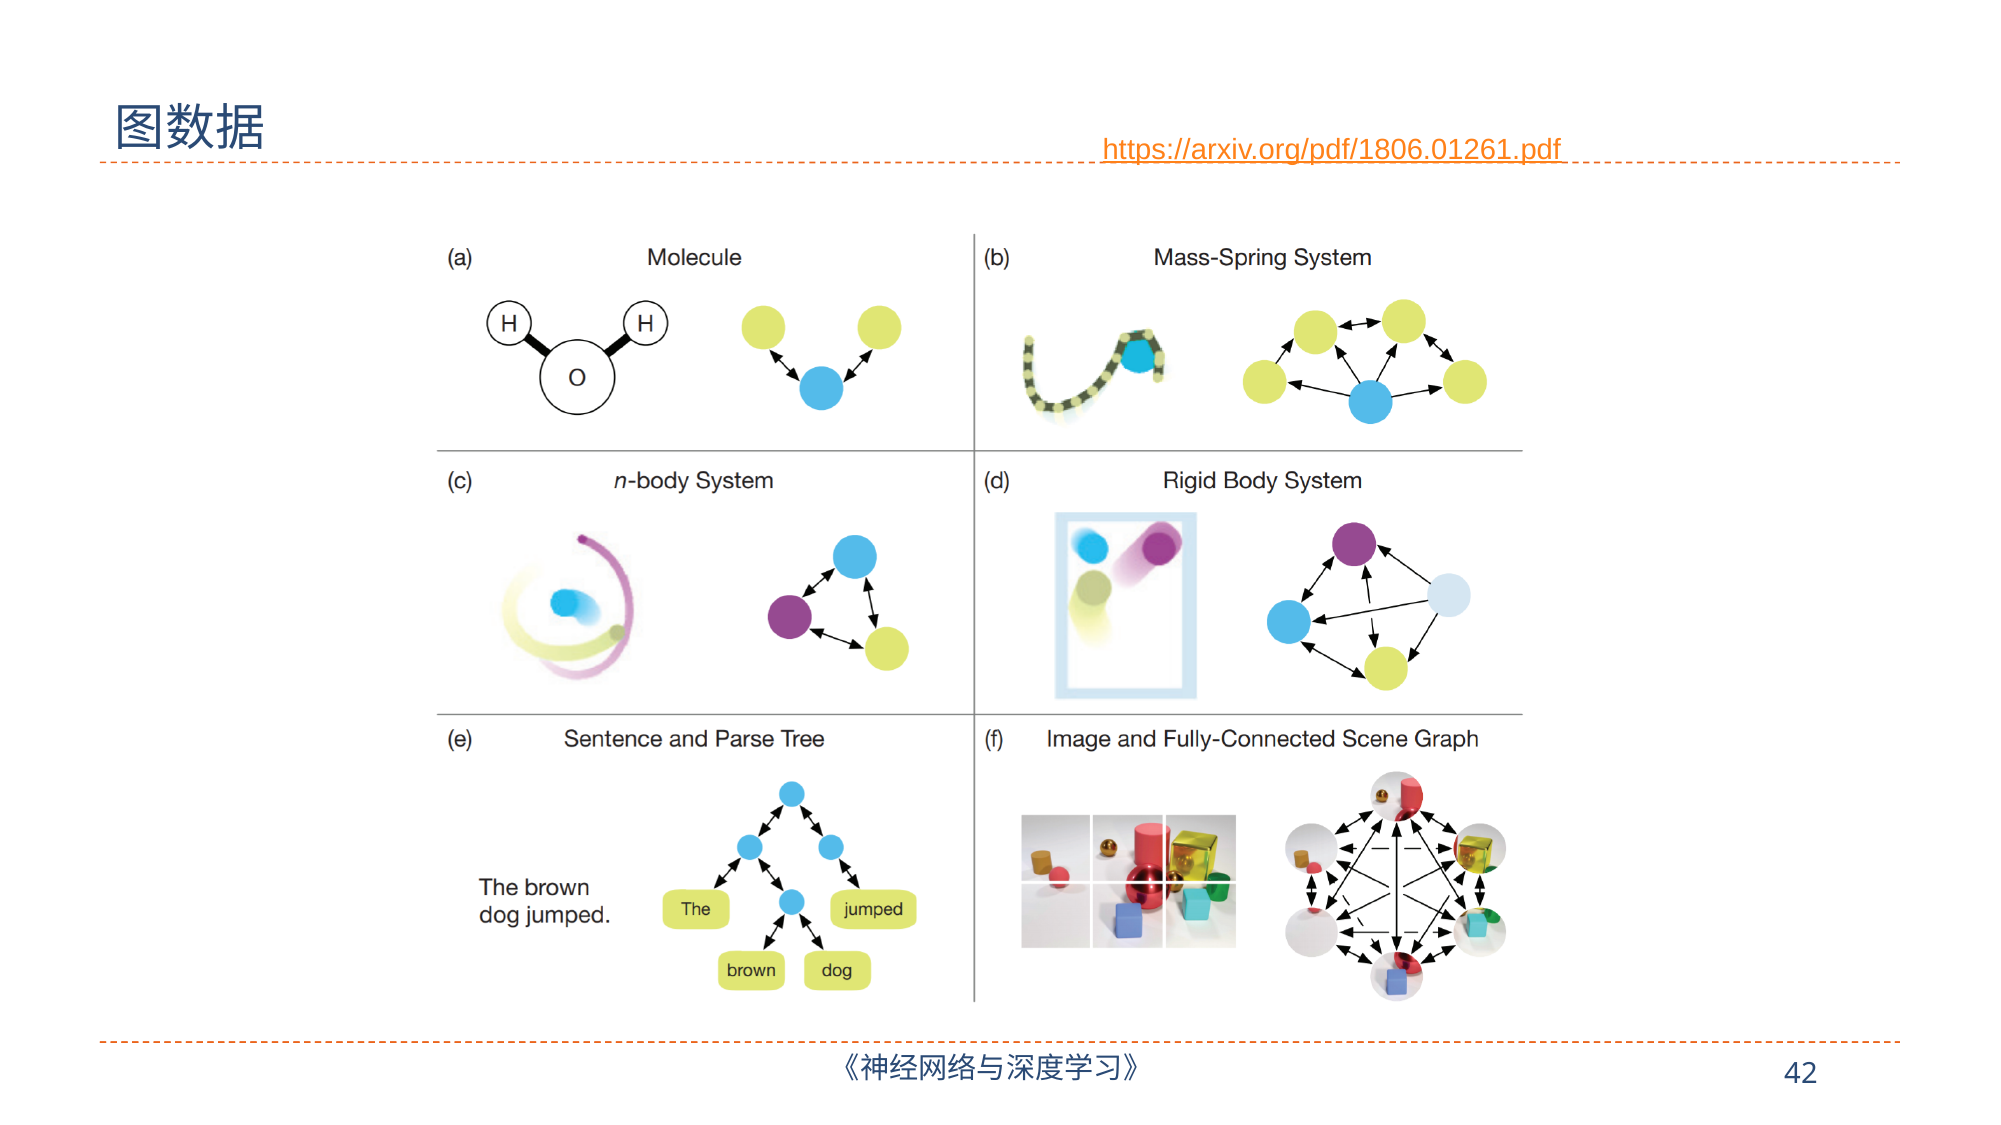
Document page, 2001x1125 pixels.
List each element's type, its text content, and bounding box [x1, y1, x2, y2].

title 图数据 [99, 24, 1900, 164]
picture [412, 224, 1549, 1019]
text_box https://arxiv.org/pdf/1806.01261.pdf [1087, 123, 1577, 173]
